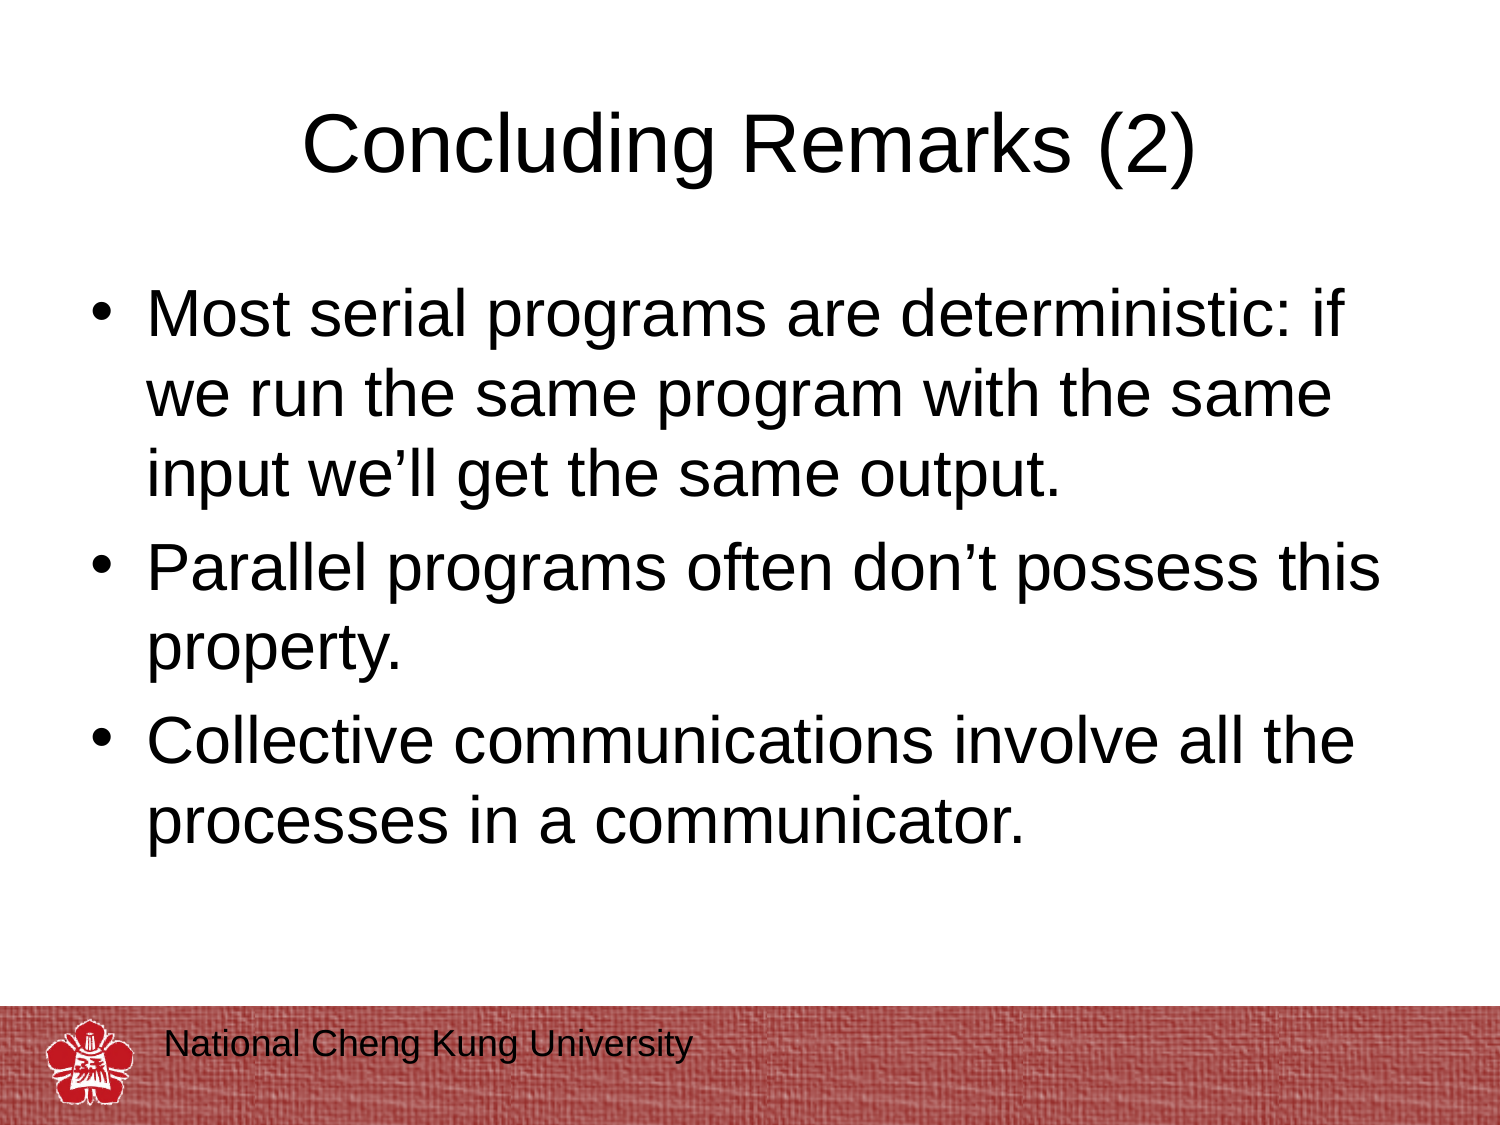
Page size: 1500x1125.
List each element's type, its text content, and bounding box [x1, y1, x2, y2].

title Concluding Remarks (2) [75, 45, 1425, 233]
list Most serial programs are deterministic: if we run the same program with the same input we’ll get the same output. Parallel programs often don’t possess this property. Collective communications involve all the processes in a communicator. [75, 262, 1425, 988]
picture [29, 1006, 148, 1125]
